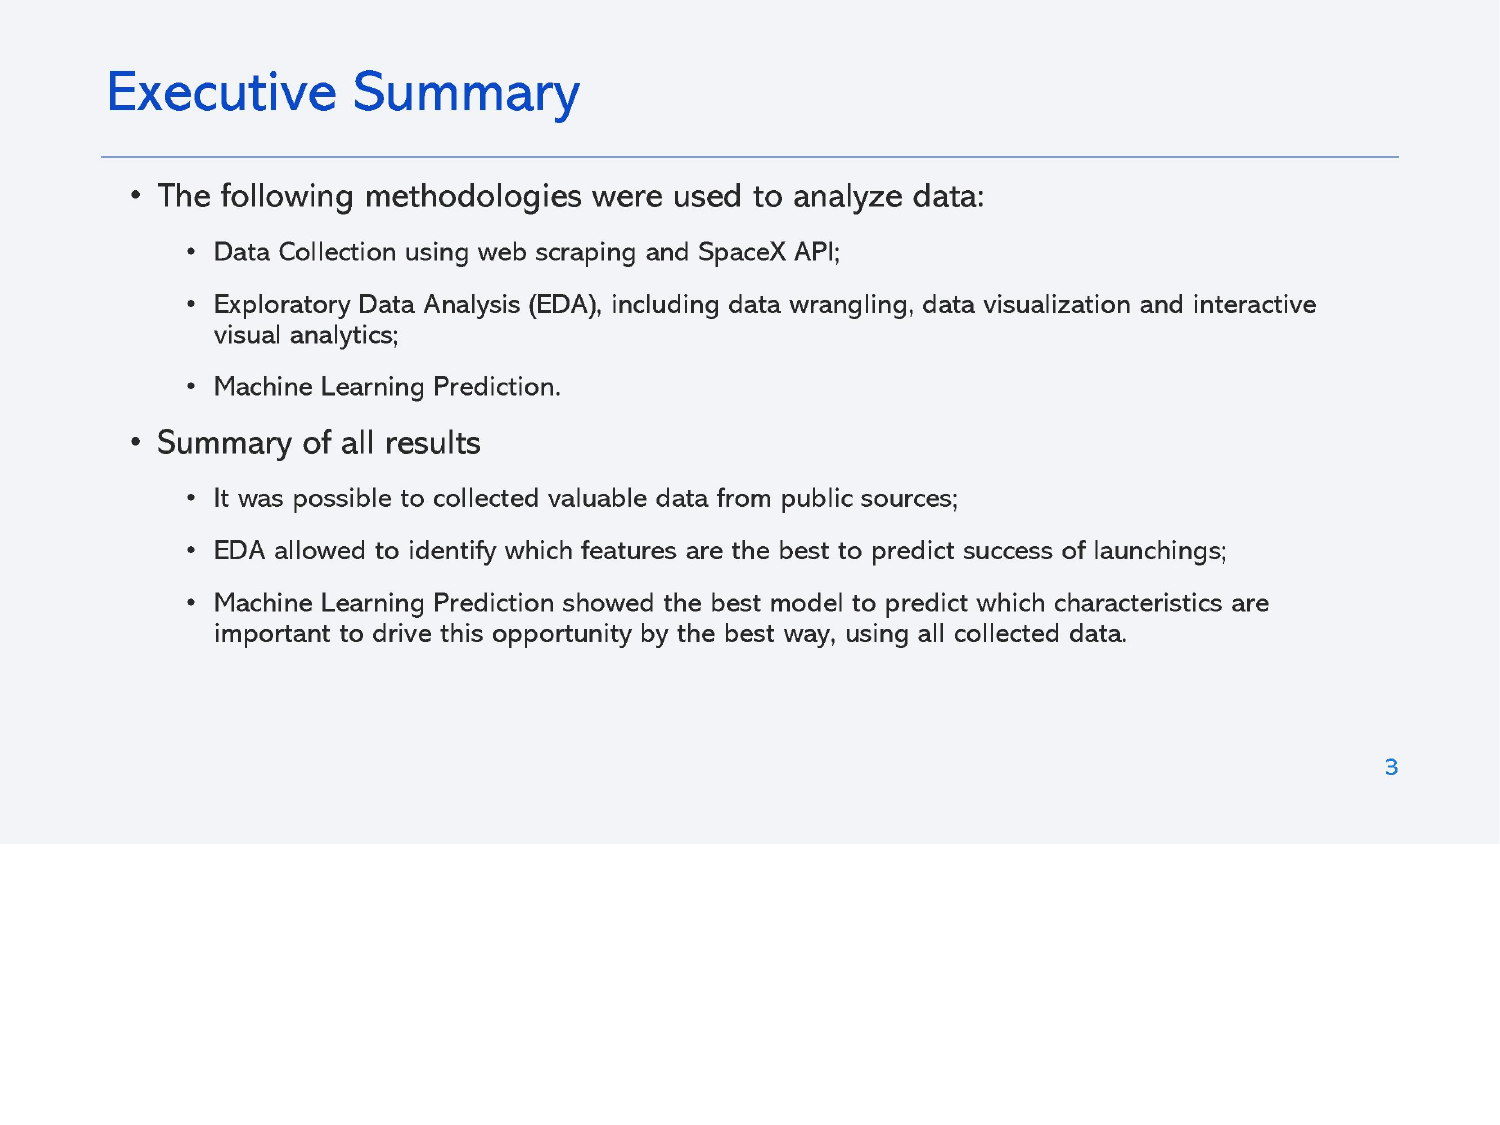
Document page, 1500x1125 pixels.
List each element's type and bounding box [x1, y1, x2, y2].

picture [0, 0, 1500, 844]
